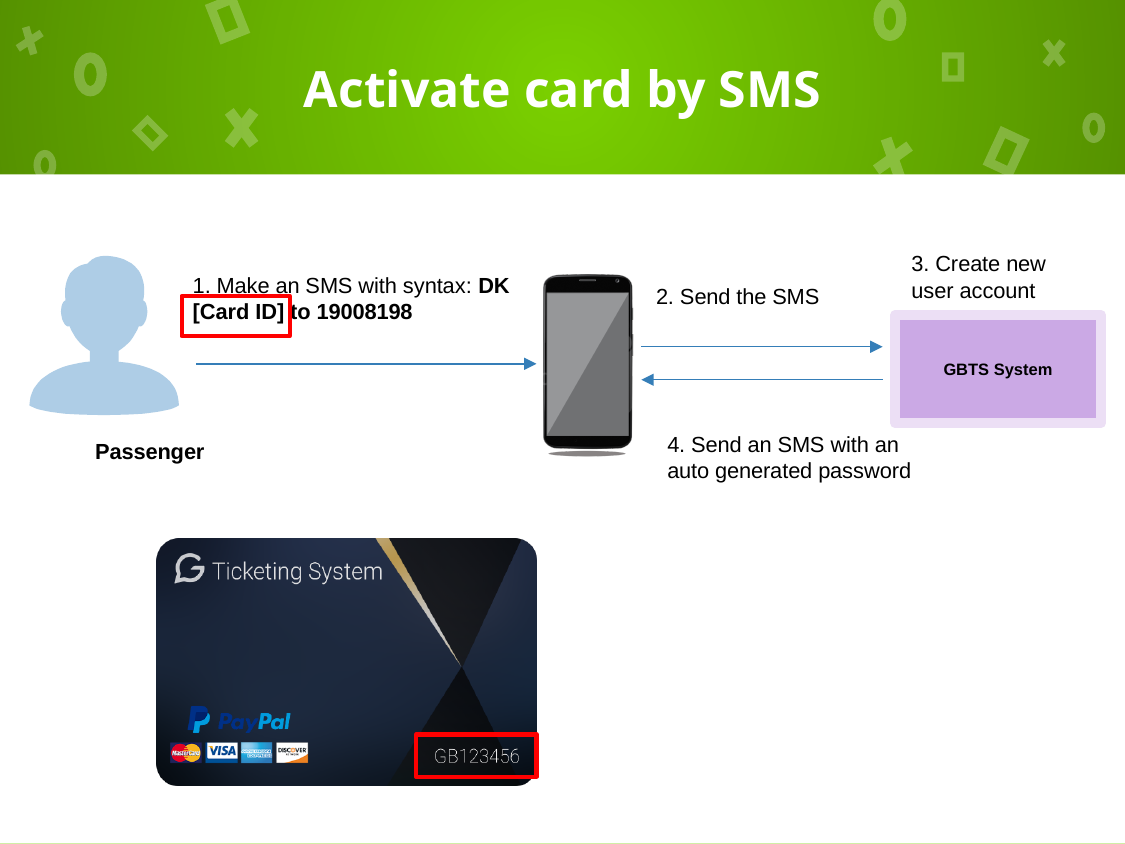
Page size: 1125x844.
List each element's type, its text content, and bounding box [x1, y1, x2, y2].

text_box Passenger [80, 430, 225, 472]
text_box GBTS System [893, 313, 1103, 425]
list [156, 538, 537, 786]
text_box 2. Send the SMS [665, 275, 960, 317]
text_box 4. Send an SMS with an auto generated password [652, 423, 953, 491]
text_box 1. Make an SMS with syntax: DK [Card ID] to 19008198 [177, 264, 537, 332]
text_box 3. Create new user account [896, 242, 1069, 310]
title Activate card by SMS [56, 0, 1069, 175]
text_box [180, 294, 292, 338]
text_box [29, 255, 179, 416]
picture [515, 268, 662, 459]
